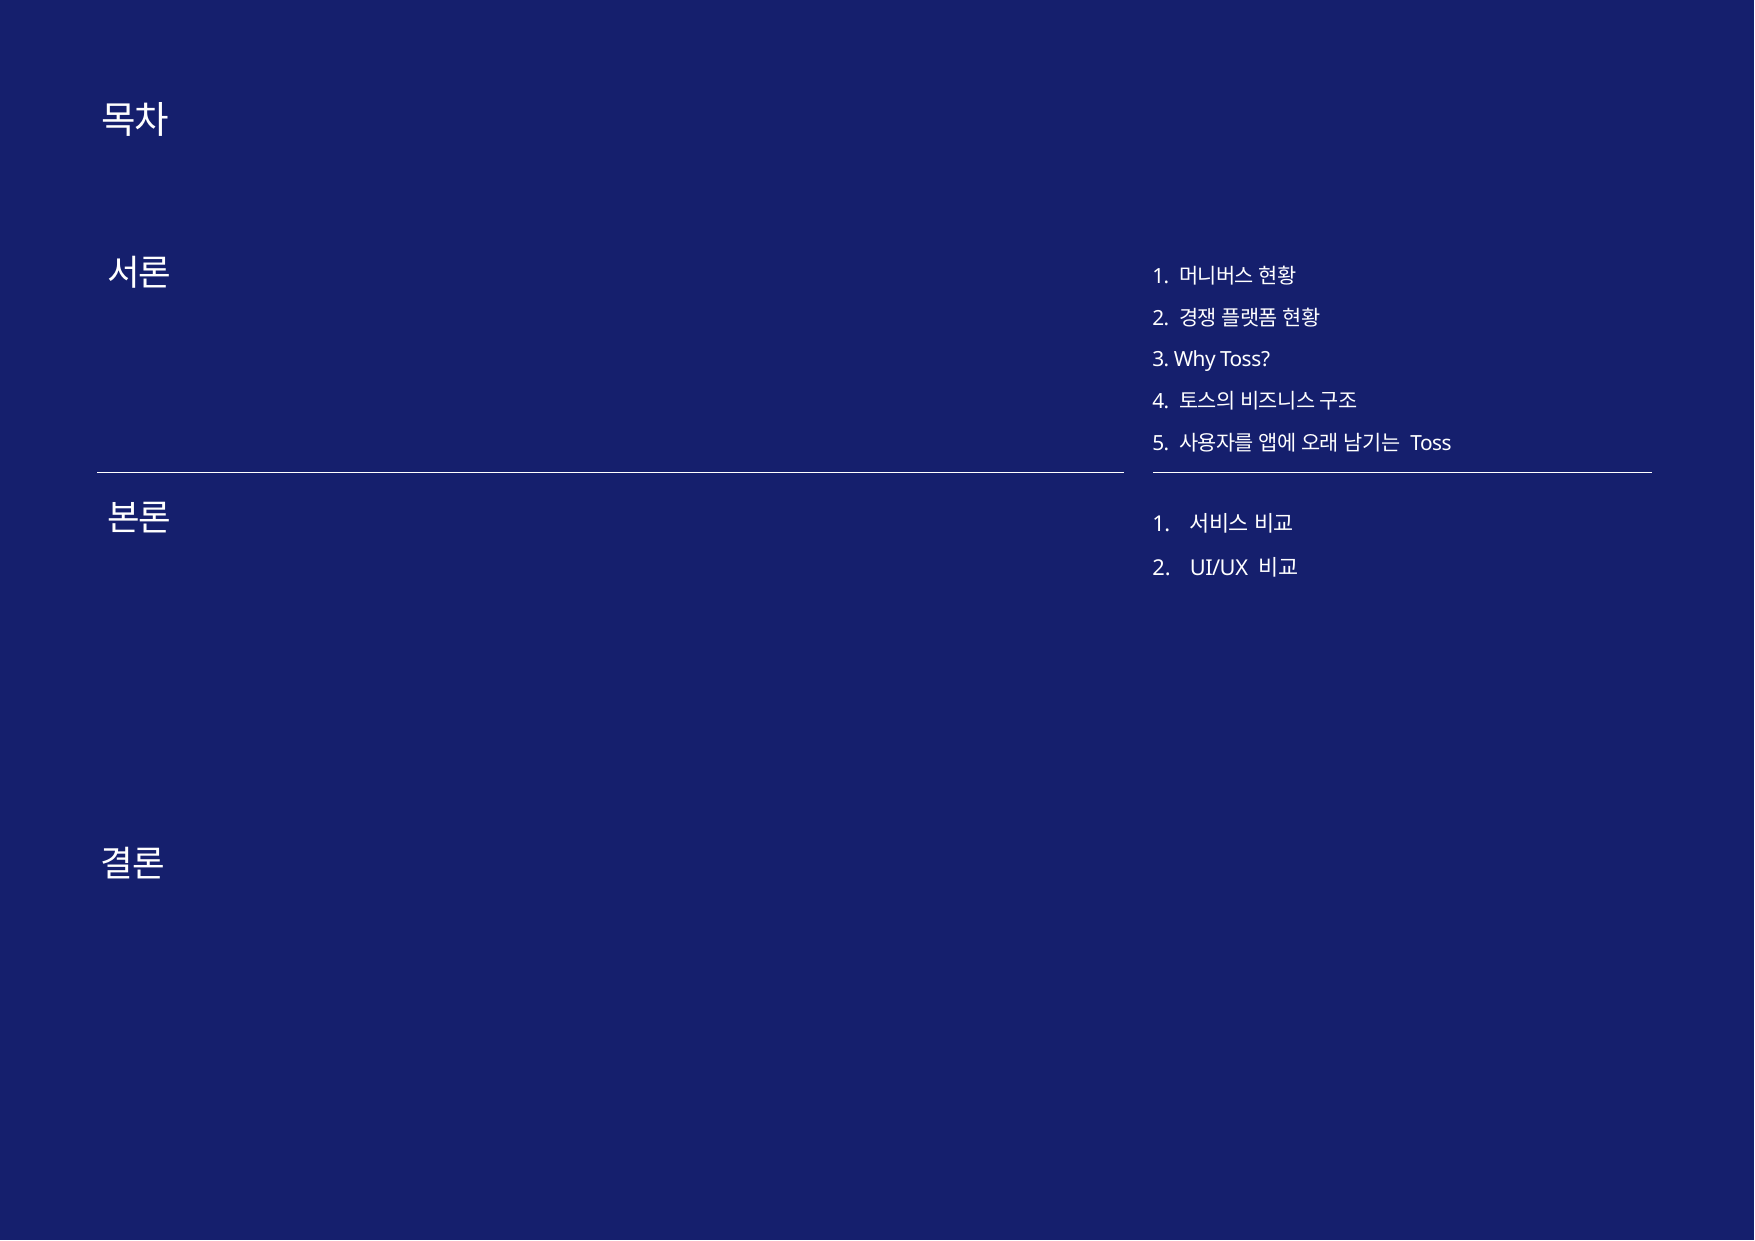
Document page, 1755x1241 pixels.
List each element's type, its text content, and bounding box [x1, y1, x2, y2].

list 1. 머니버스 현황 2. 경쟁 플랫폼 현황 3. Why Toss? 4. 토스의 비즈니스 구조 5. 사용자를 앱에 오래 남기는 Toss [1135, 242, 1650, 393]
list 서비스 비교 UI/UX 비교 [1135, 488, 1650, 639]
list 결론 [84, 832, 546, 894]
list 본론 [90, 487, 552, 549]
list 서론 [90, 242, 552, 304]
list 목차 [84, 87, 322, 154]
